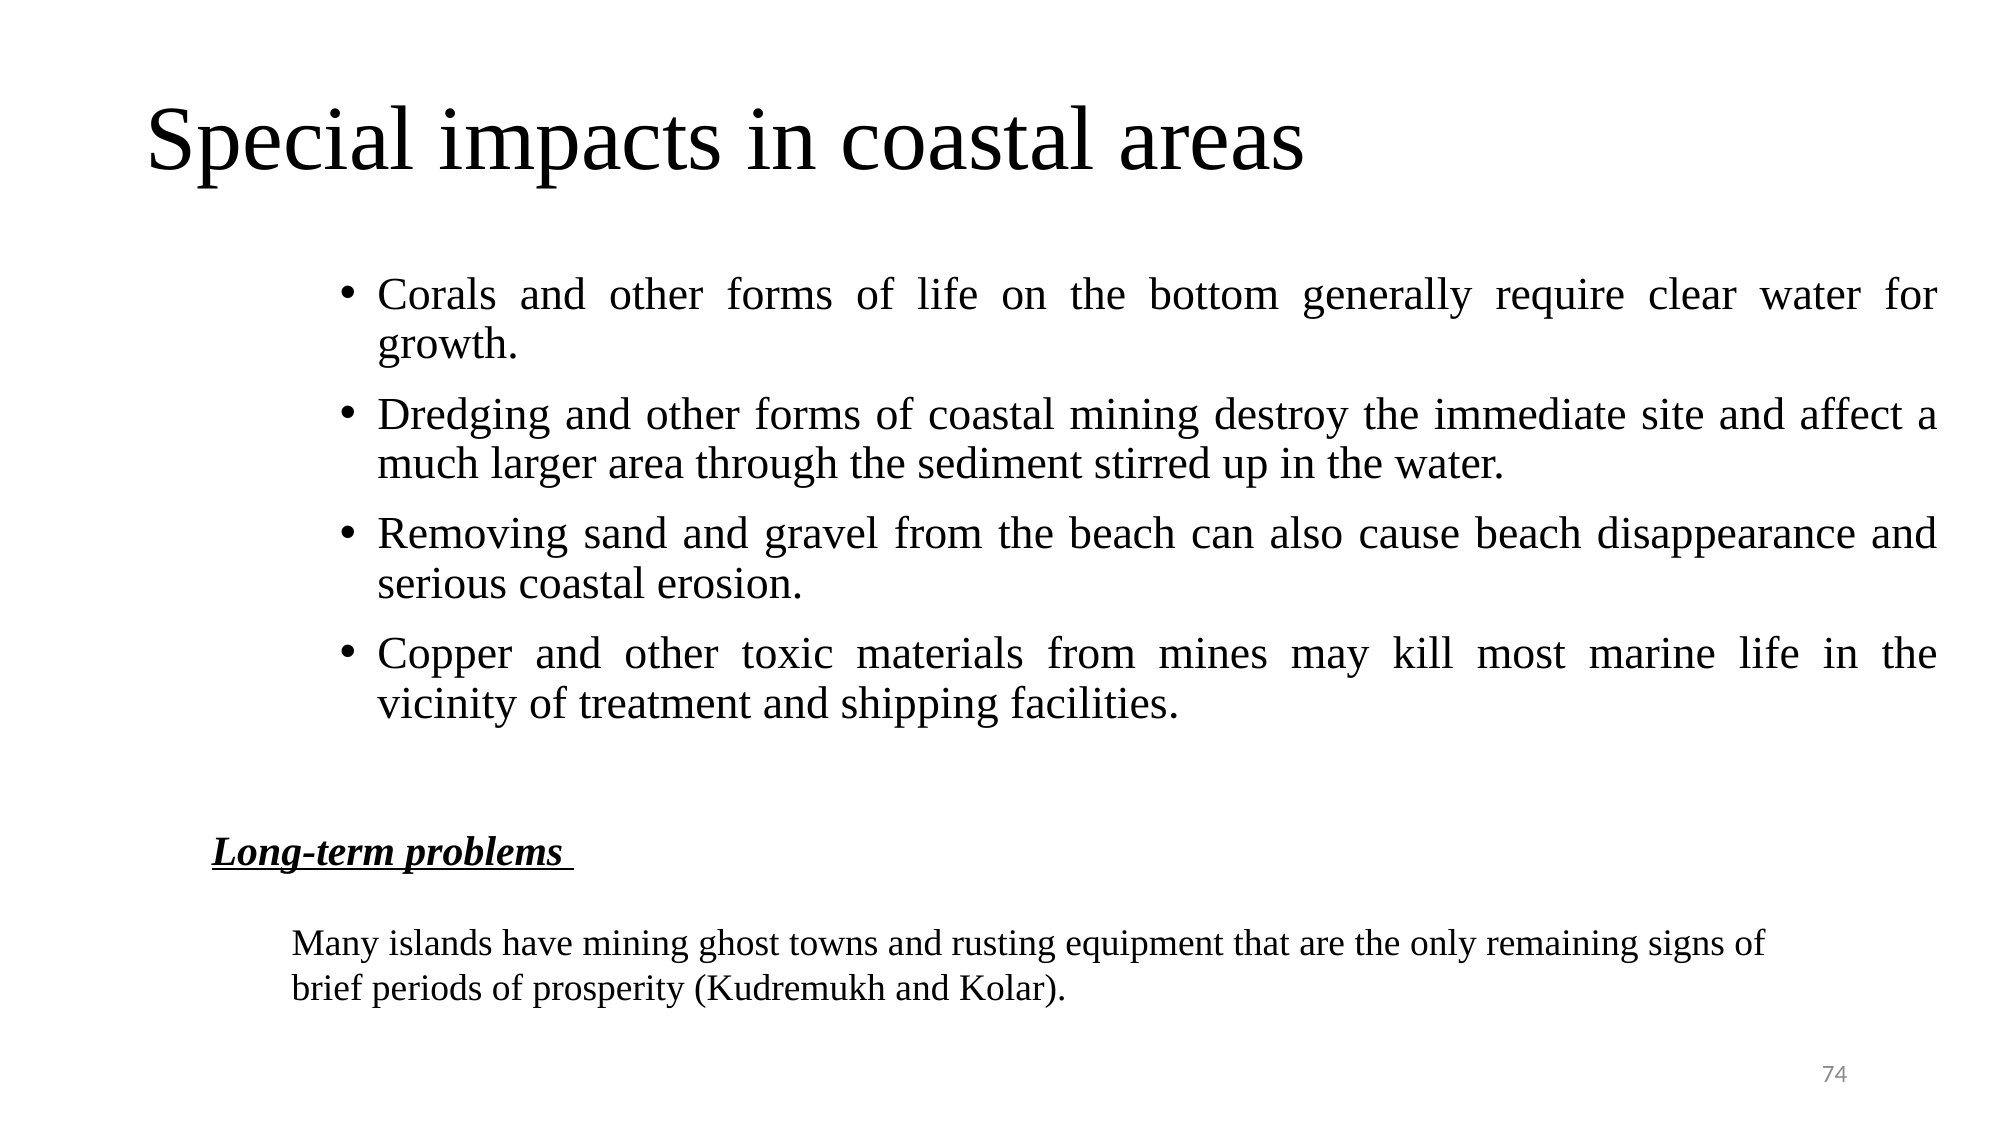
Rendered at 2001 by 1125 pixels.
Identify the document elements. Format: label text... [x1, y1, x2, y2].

slide_number 74 [1412, 1042, 1863, 1103]
text_box Many islands have mining ghost towns and rusting equipment that are the only remaining signs of brief periods of prosperity (Kudremukh and Kolar). [276, 910, 1794, 1016]
text_box Long-term problems [196, 816, 590, 882]
title Special impacts in coastal areas [130, 30, 1856, 249]
list Corals and other forms of life on the bottom generally require clear water for growth. Dredging and other forms of coastal mining destroy the immediate site and affect a much larger area through the sediment stirred up in the water. Removing sand and gravel from the beach can also cause beach disappearance and serious coastal erosion. Copper and other toxic materials from mines may kill most marine life in the vicinity of treatment and shipping facilities. [324, 262, 1954, 766]
